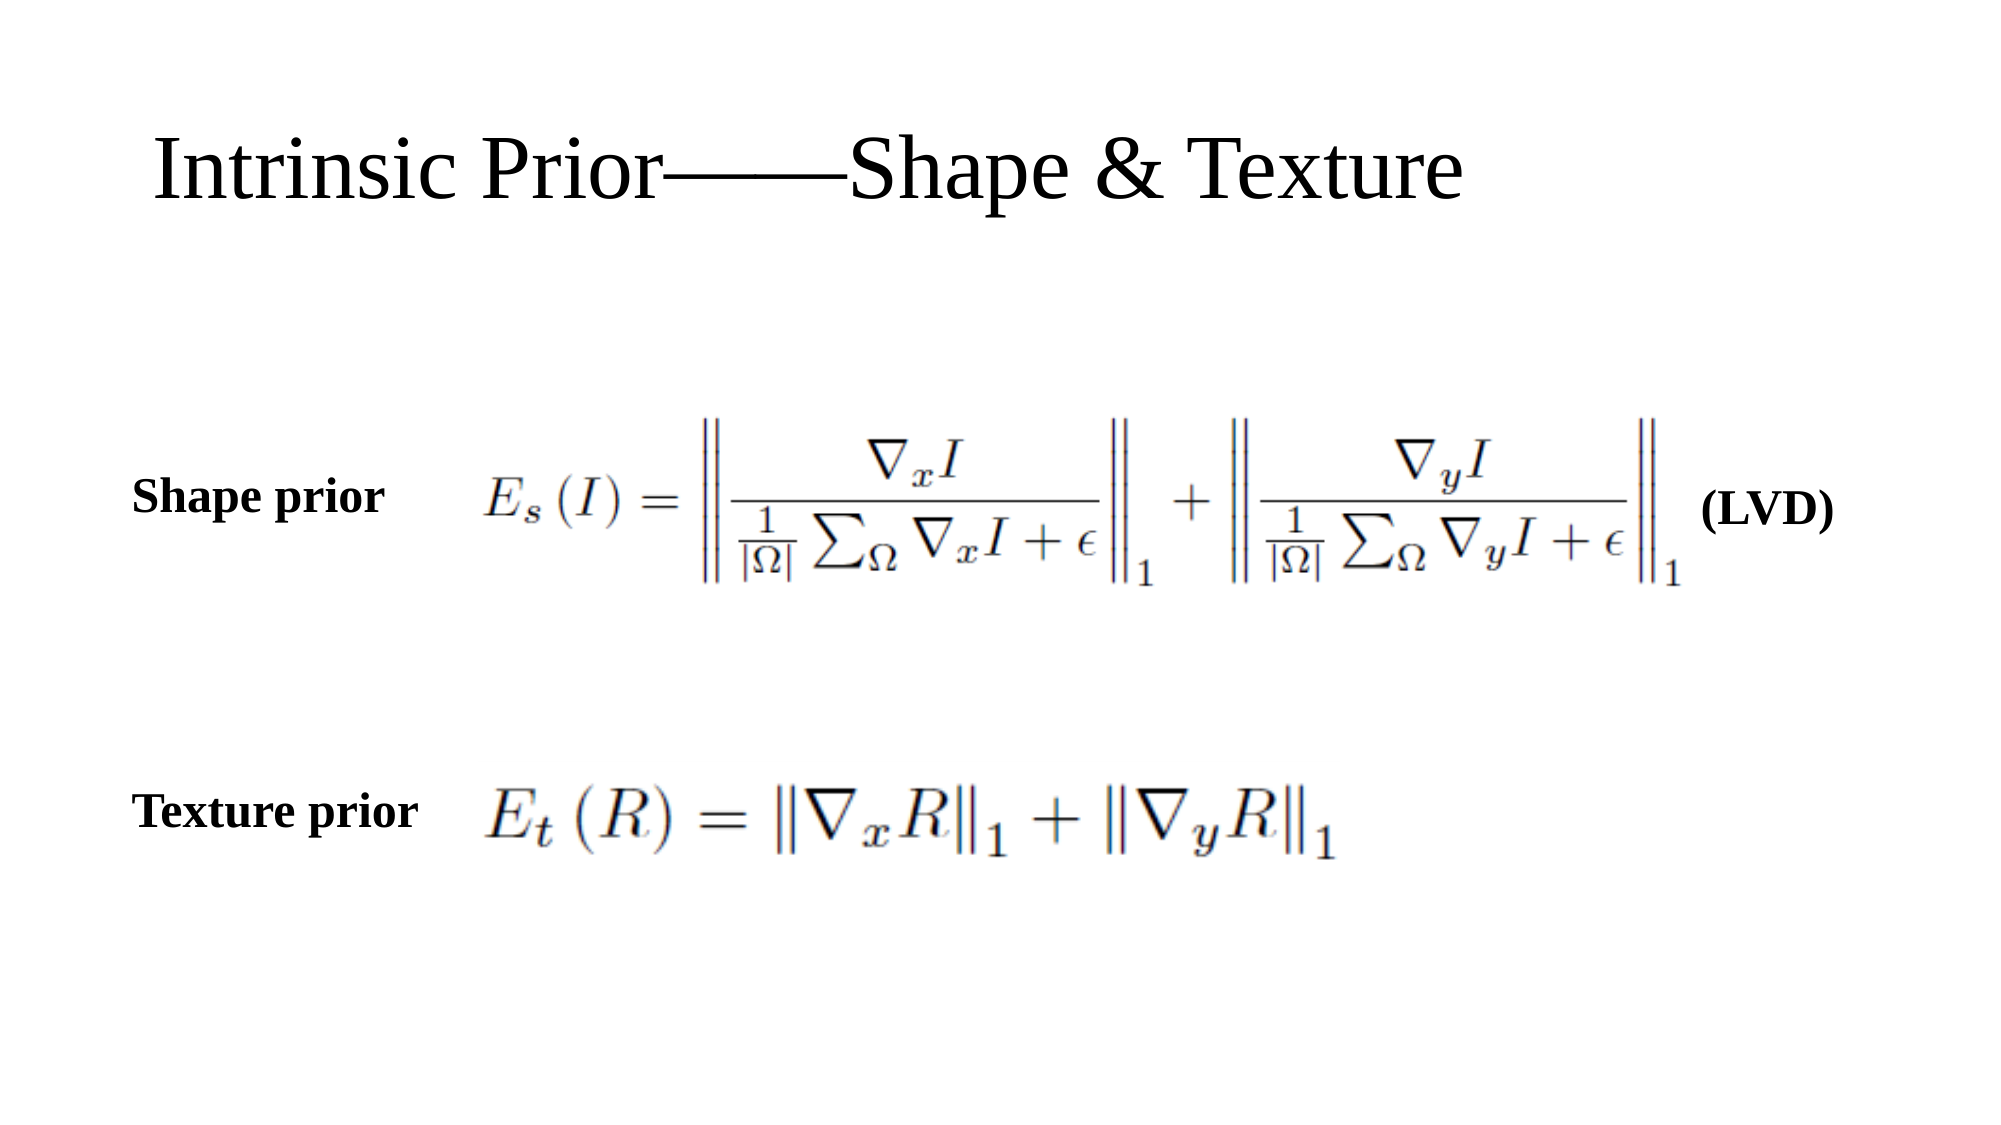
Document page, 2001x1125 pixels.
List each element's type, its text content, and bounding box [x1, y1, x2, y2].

text_box Texture prior [116, 769, 478, 845]
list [478, 394, 1686, 592]
text_box (LVD) [1686, 467, 1997, 542]
text_box Shape prior [116, 455, 428, 530]
title Intrinsic Prior——Shape & Texture [137, 59, 1863, 278]
picture [478, 760, 1340, 889]
